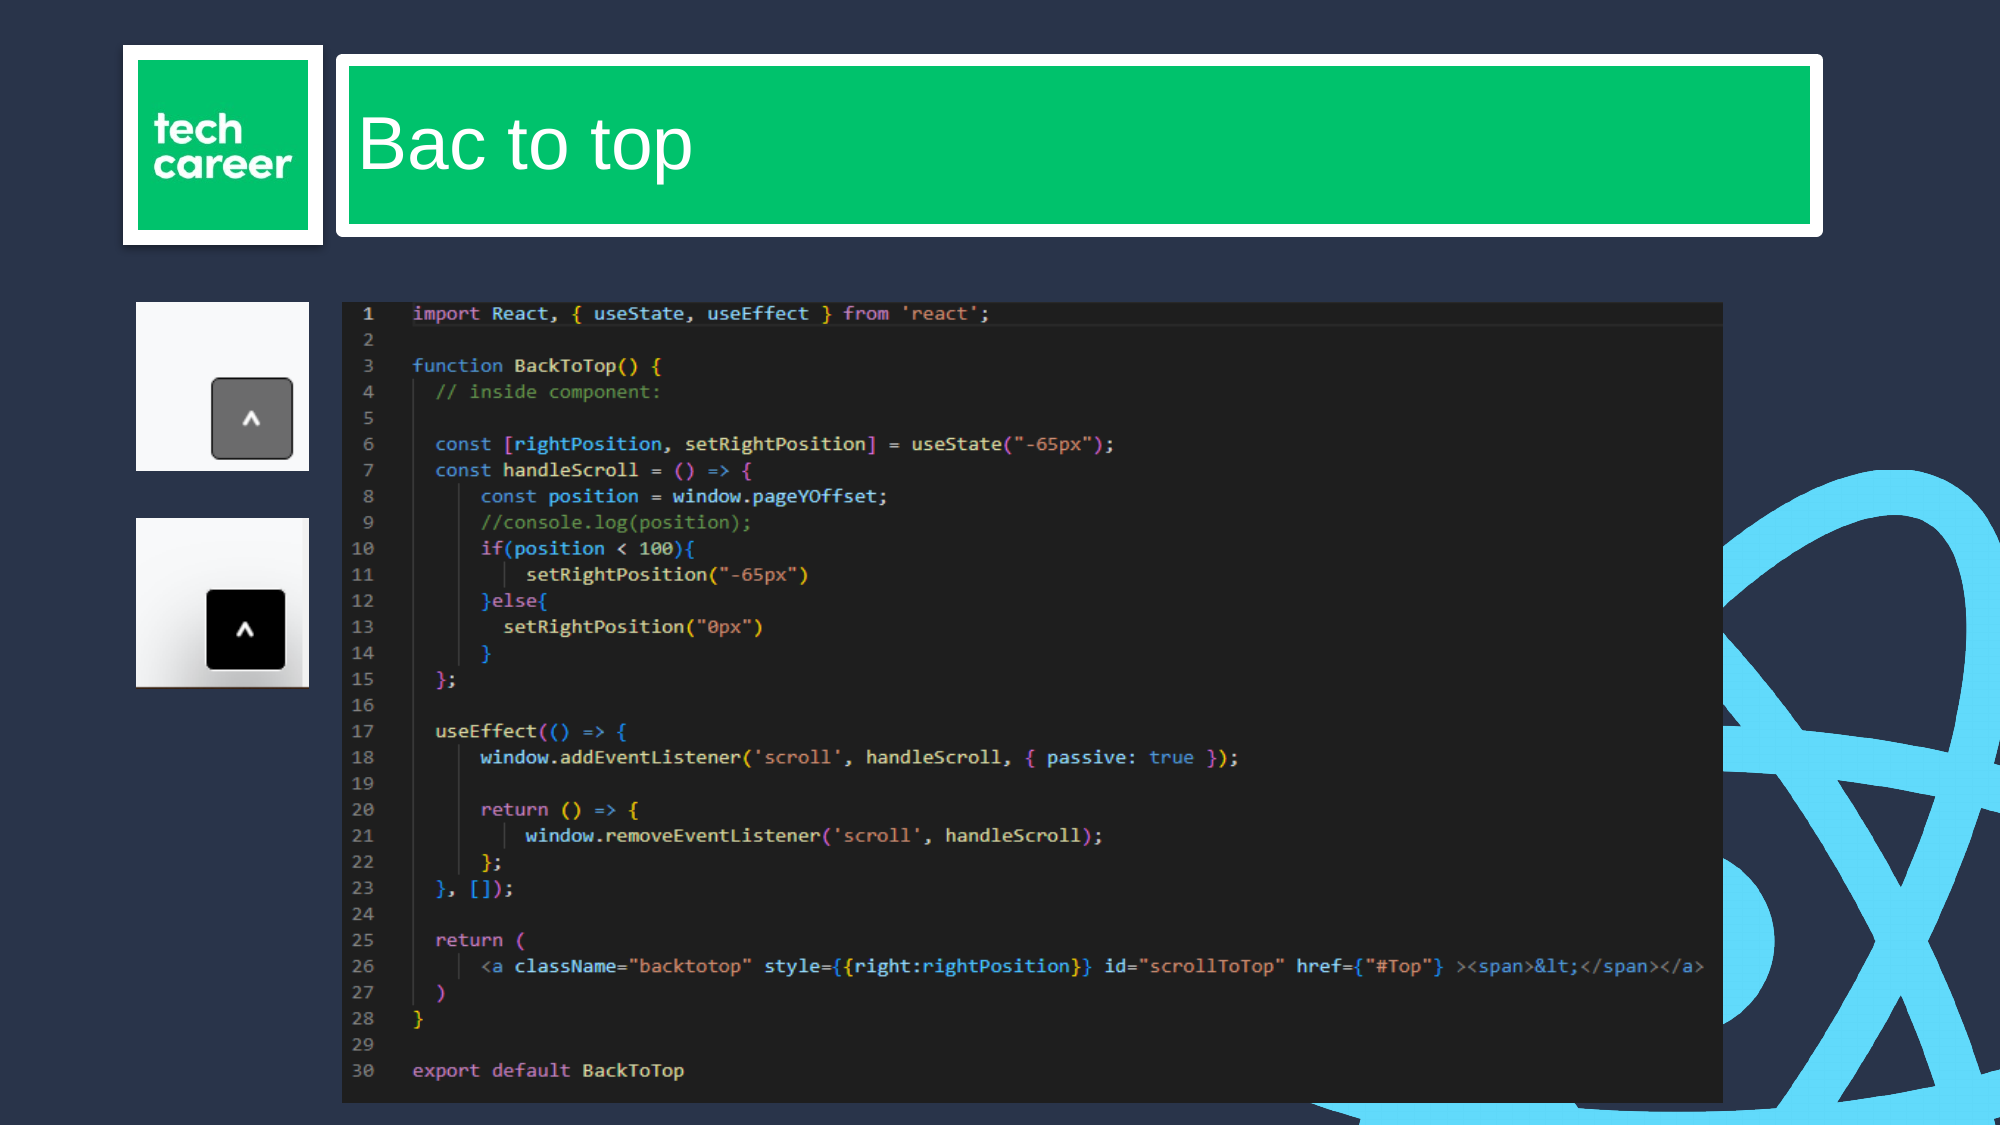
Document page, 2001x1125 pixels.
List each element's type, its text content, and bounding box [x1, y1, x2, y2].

picture [137, 59, 309, 231]
title Bac to top [342, 59, 1817, 231]
picture [342, 302, 2000, 1125]
picture [136, 518, 309, 689]
picture [136, 302, 309, 471]
